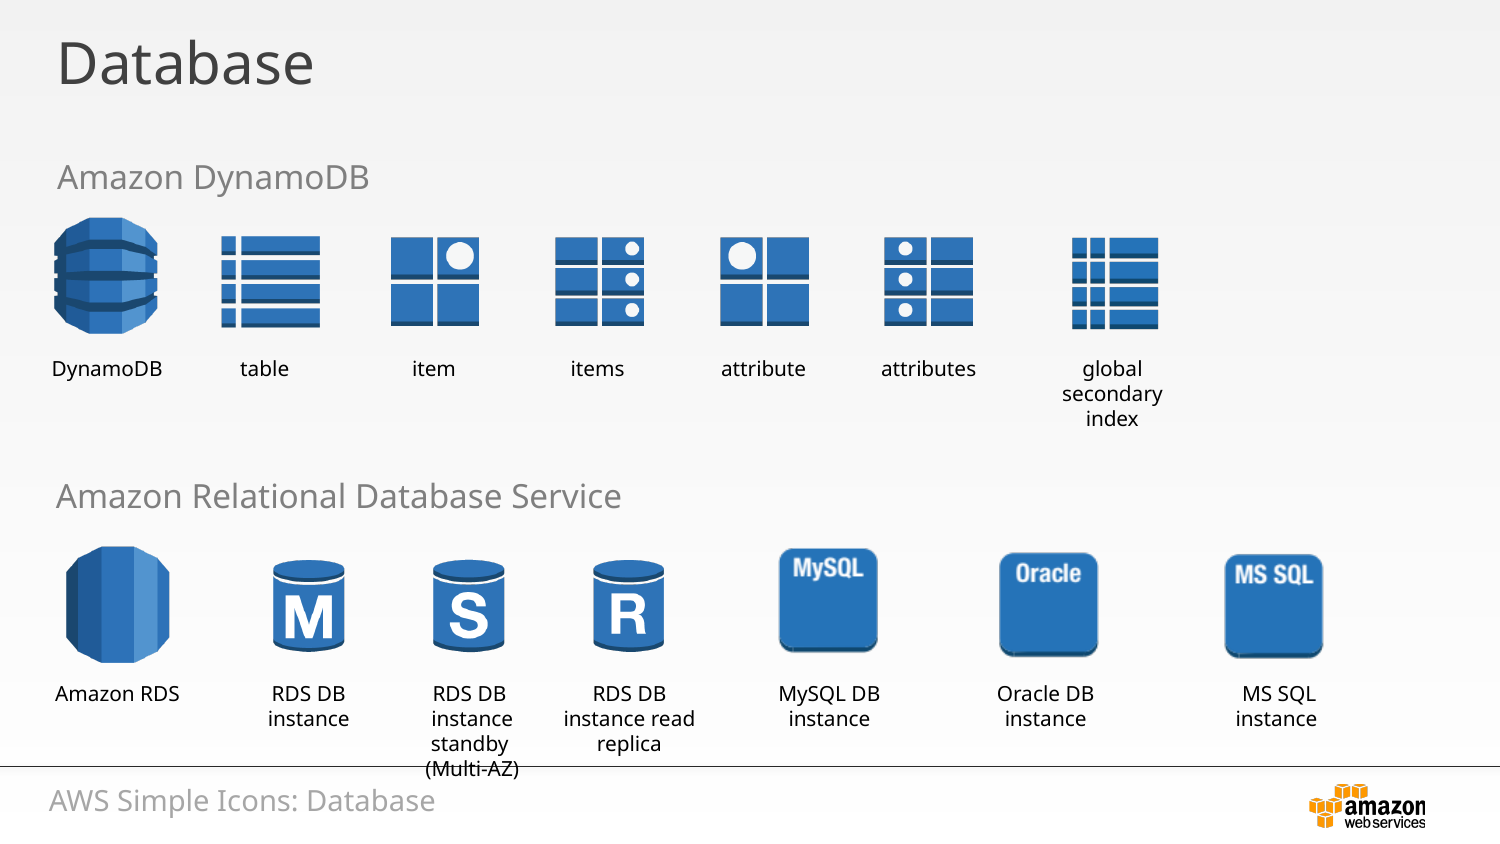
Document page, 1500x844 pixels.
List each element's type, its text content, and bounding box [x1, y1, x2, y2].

text_box Oracle DB instance [992, 706, 1099, 731]
picture [248, 545, 369, 666]
title Database [41, 18, 1388, 123]
picture [210, 220, 331, 342]
picture [731, 513, 916, 698]
text_box table [195, 355, 335, 381]
text_box Amazon DynamoDB [42, 148, 740, 204]
picture [56, 543, 178, 665]
picture [703, 220, 825, 342]
text_box global secondary index [1042, 376, 1182, 431]
text_box MS SQL instance [1229, 706, 1323, 731]
text_box RDS DB instance standby (Multi-AZ) [390, 680, 554, 781]
text_box items [528, 355, 667, 381]
picture [1035, 208, 1196, 368]
text_box RDS DB instance [239, 680, 379, 731]
picture [1175, 513, 1360, 698]
picture [952, 513, 1137, 698]
picture [408, 545, 529, 666]
picture [539, 220, 660, 342]
text_box MySQL DB instance [774, 706, 885, 731]
text_box attribute [694, 355, 834, 381]
text_box attributes [859, 355, 999, 381]
text_box DynamoDB [37, 355, 177, 381]
picture [868, 220, 989, 342]
picture [568, 545, 690, 666]
text_box Amazon RDS [47, 680, 188, 706]
text_box item [364, 355, 504, 381]
text_box Amazon Relational Database Service [40, 468, 813, 523]
picture [45, 215, 166, 336]
text_box RDS DB instance read replica [559, 680, 699, 756]
text_box AWS Simple Icons: Database [34, 774, 451, 825]
picture [374, 220, 496, 342]
